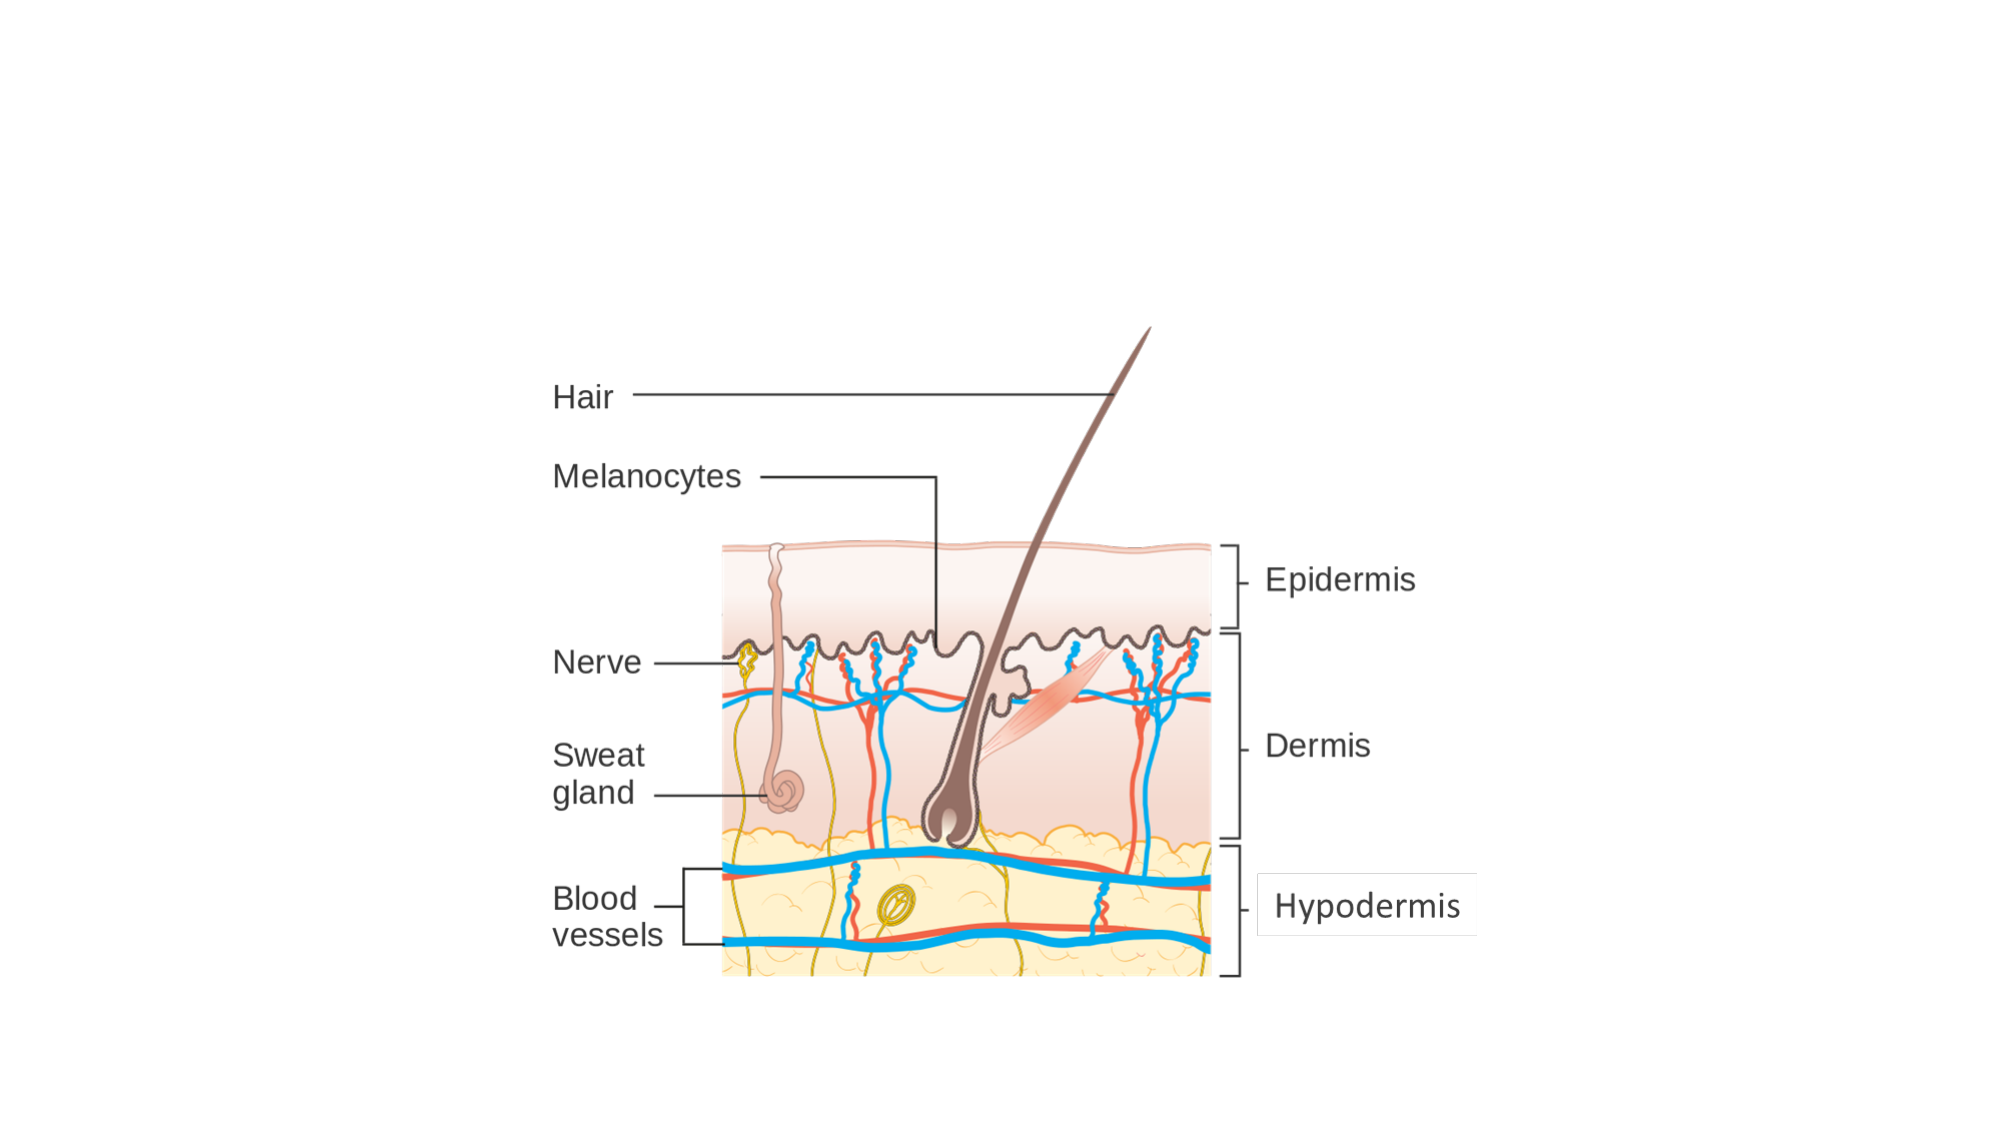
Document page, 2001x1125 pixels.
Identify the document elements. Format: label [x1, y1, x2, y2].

list [515, 299, 1485, 1014]
